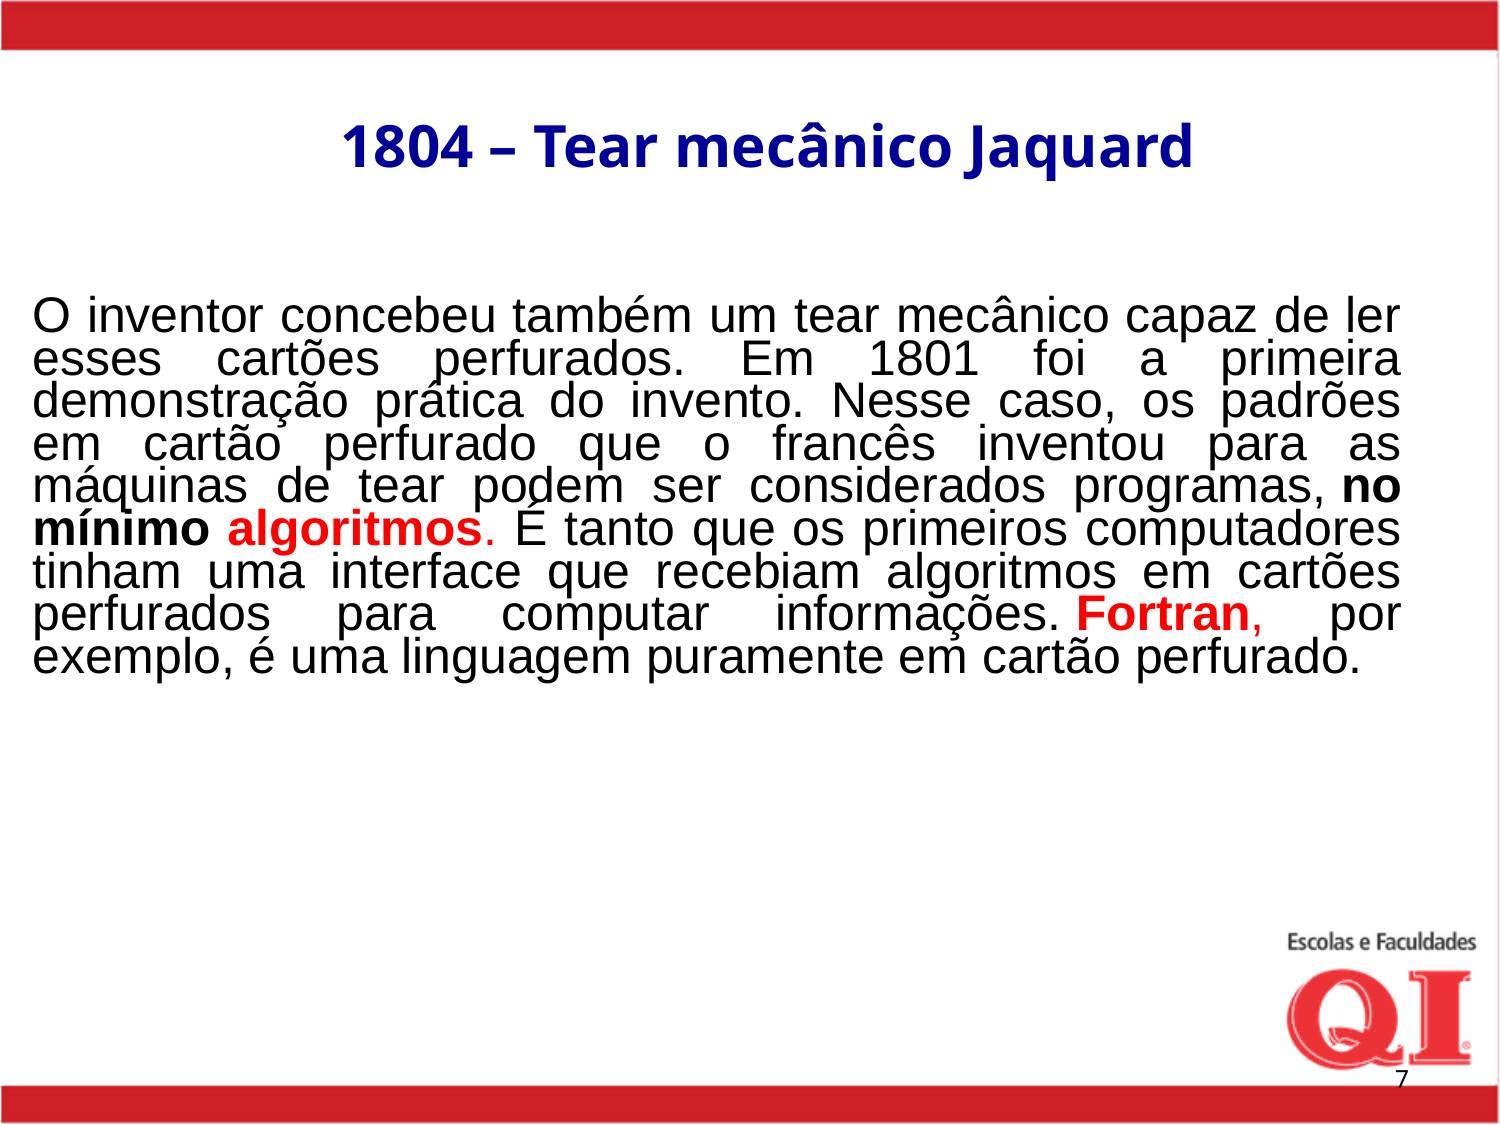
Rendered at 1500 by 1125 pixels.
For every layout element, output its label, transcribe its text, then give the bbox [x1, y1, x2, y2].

slide_number ‹#› [1074, 1030, 1424, 1106]
list O inventor concebeu também um tear mecânico capaz de ler esses cartões perfurados. Em 1801 foi a primeira demonstração prática do invento. Nesse caso, os padrões em cartão perfurado que o francês inventou para as máquinas de tear podem ser considerados programas, no mínimo algoritmos. É tanto que os primeiros computadores tinham uma interface que recebiam algoritmos em cartões perfurados para computar informações. Fortran, por exemplo, é uma linguagem puramente em cartão perfurado. [17, 290, 1417, 1031]
picture [0, 0, 1500, 1125]
title 1804 – Tear mecânico Jaquard [112, 0, 1424, 188]
